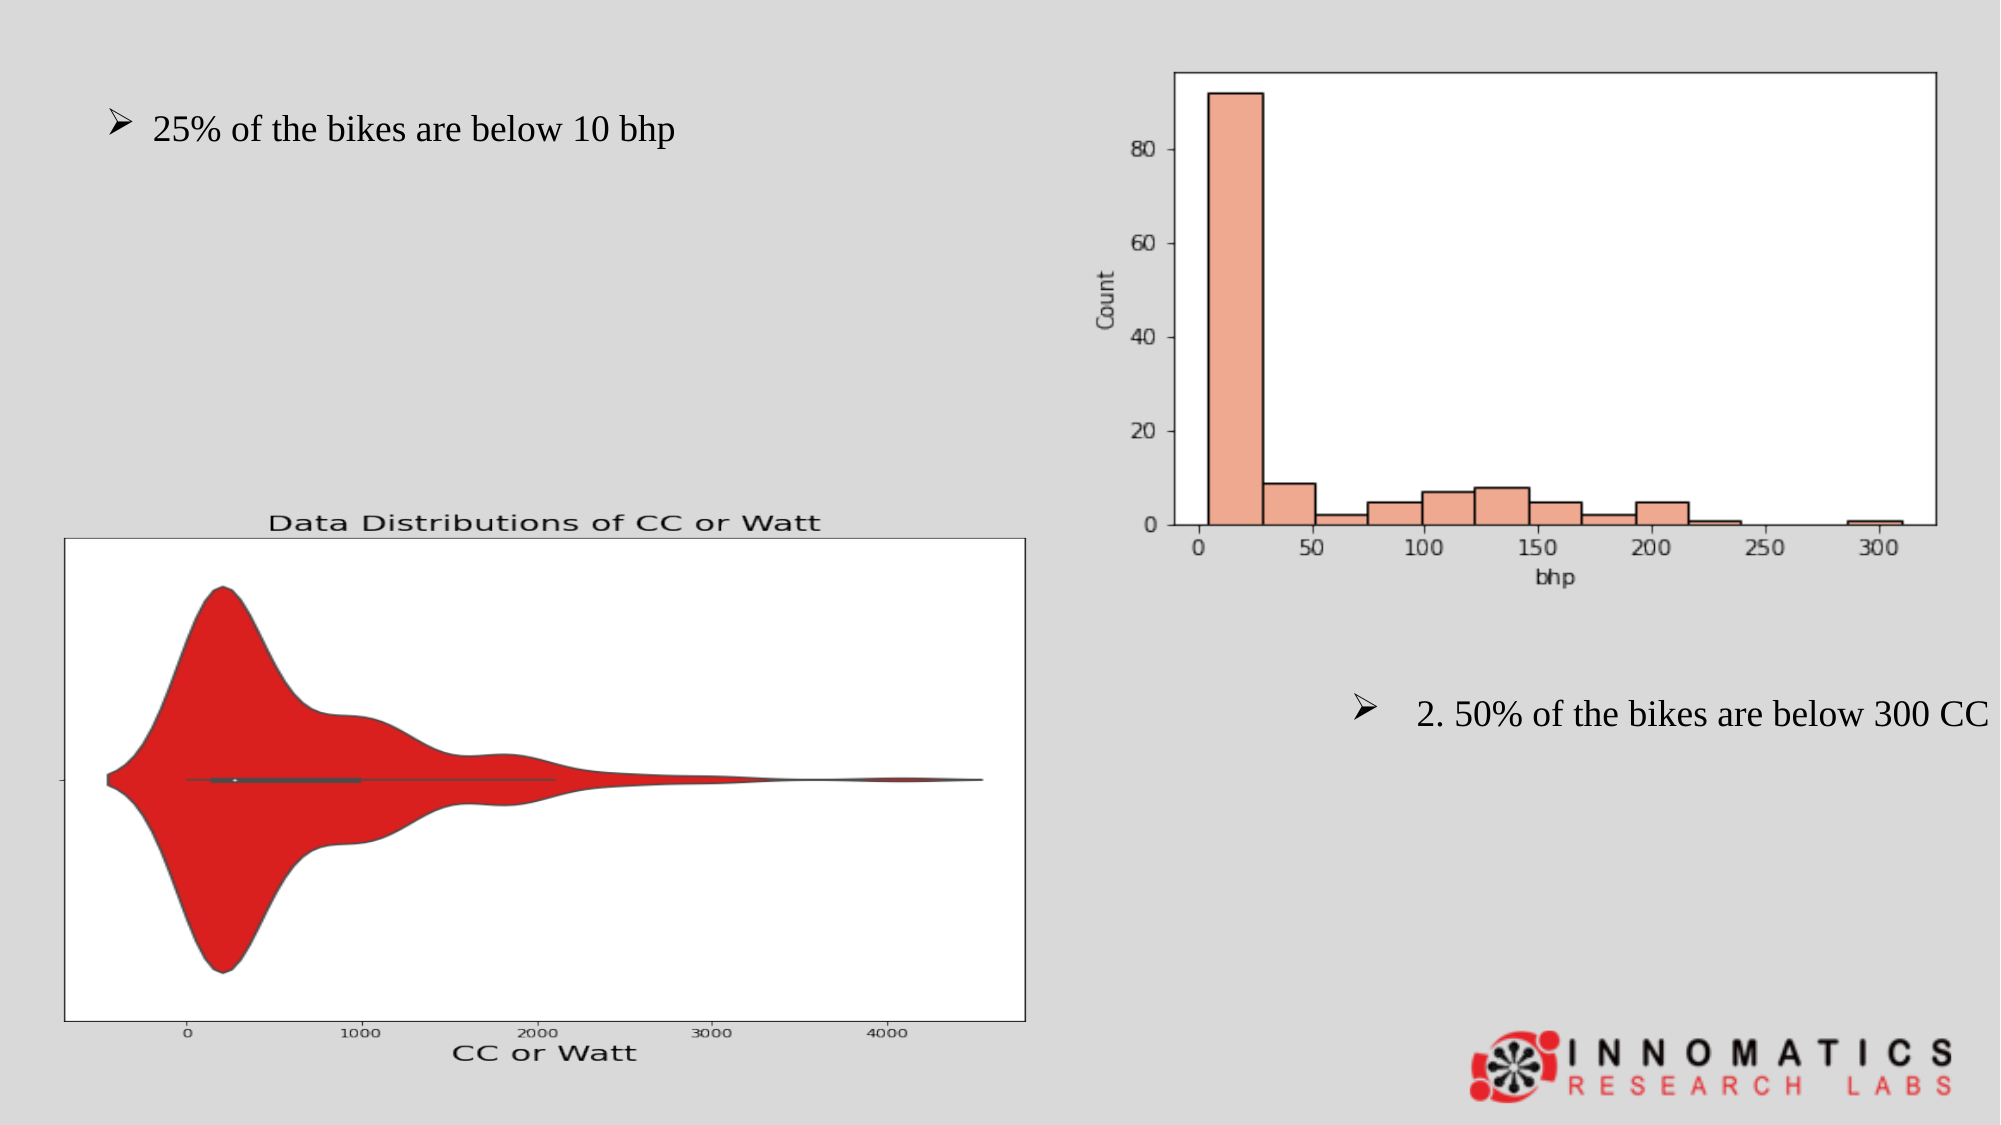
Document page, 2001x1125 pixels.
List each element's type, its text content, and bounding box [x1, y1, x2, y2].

picture [1445, 1014, 1975, 1125]
picture [0, 0, 2000, 1101]
text_box 25% of the bikes are below 10 bhp 2. 50% of the bikes are below 300 CC [91, 51, 1051, 461]
text_box 25% of the bikes are below 10 bhp 2. 50% of the bikes are below 300 CC [1149, 600, 2000, 787]
